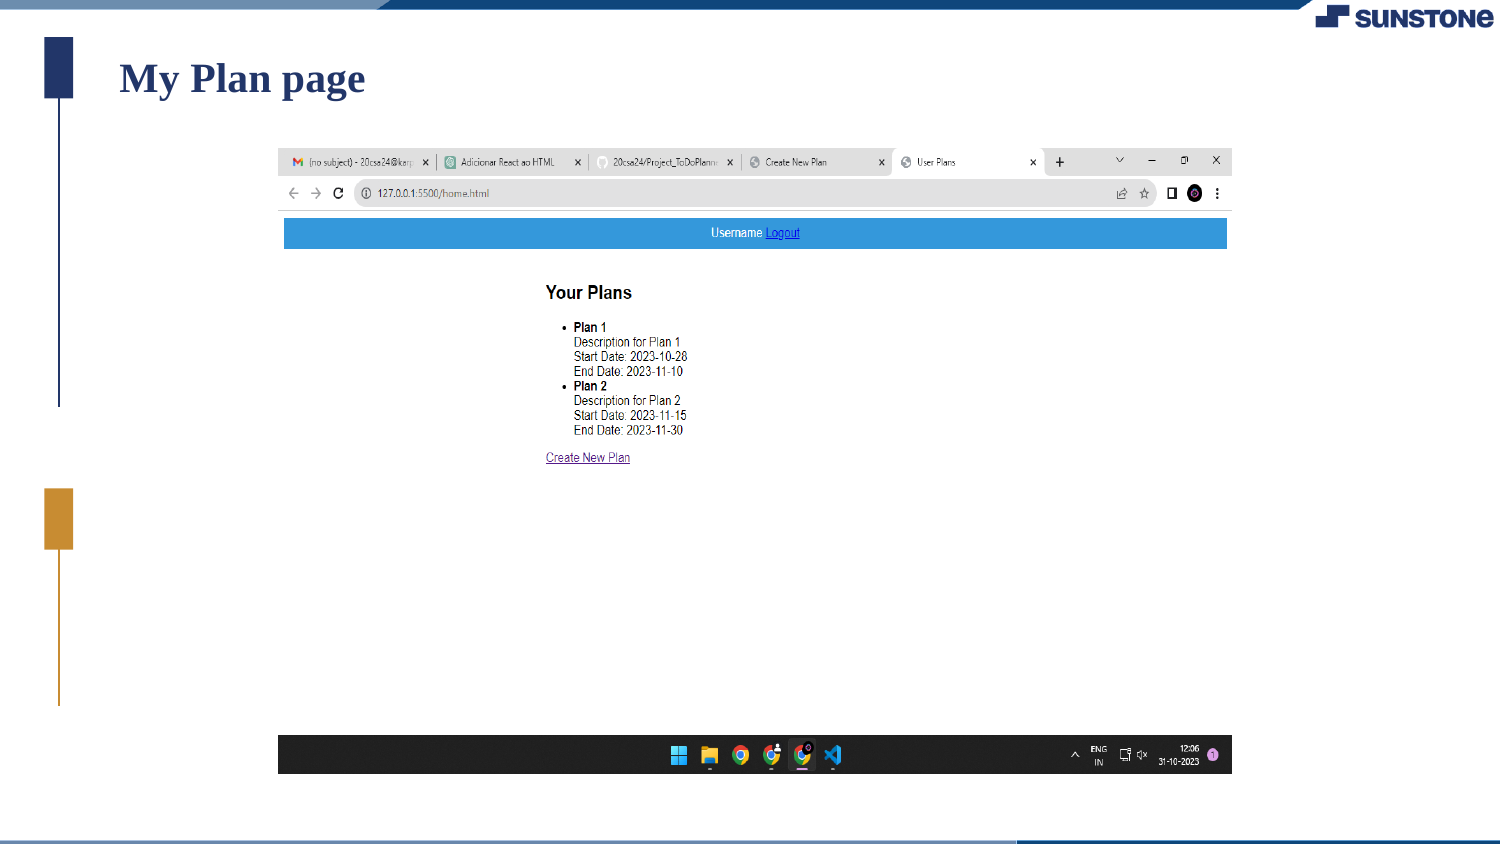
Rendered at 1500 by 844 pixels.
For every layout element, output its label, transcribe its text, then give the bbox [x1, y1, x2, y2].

picture [0, 0, 1500, 844]
text_box My Plan page [104, 43, 508, 109]
